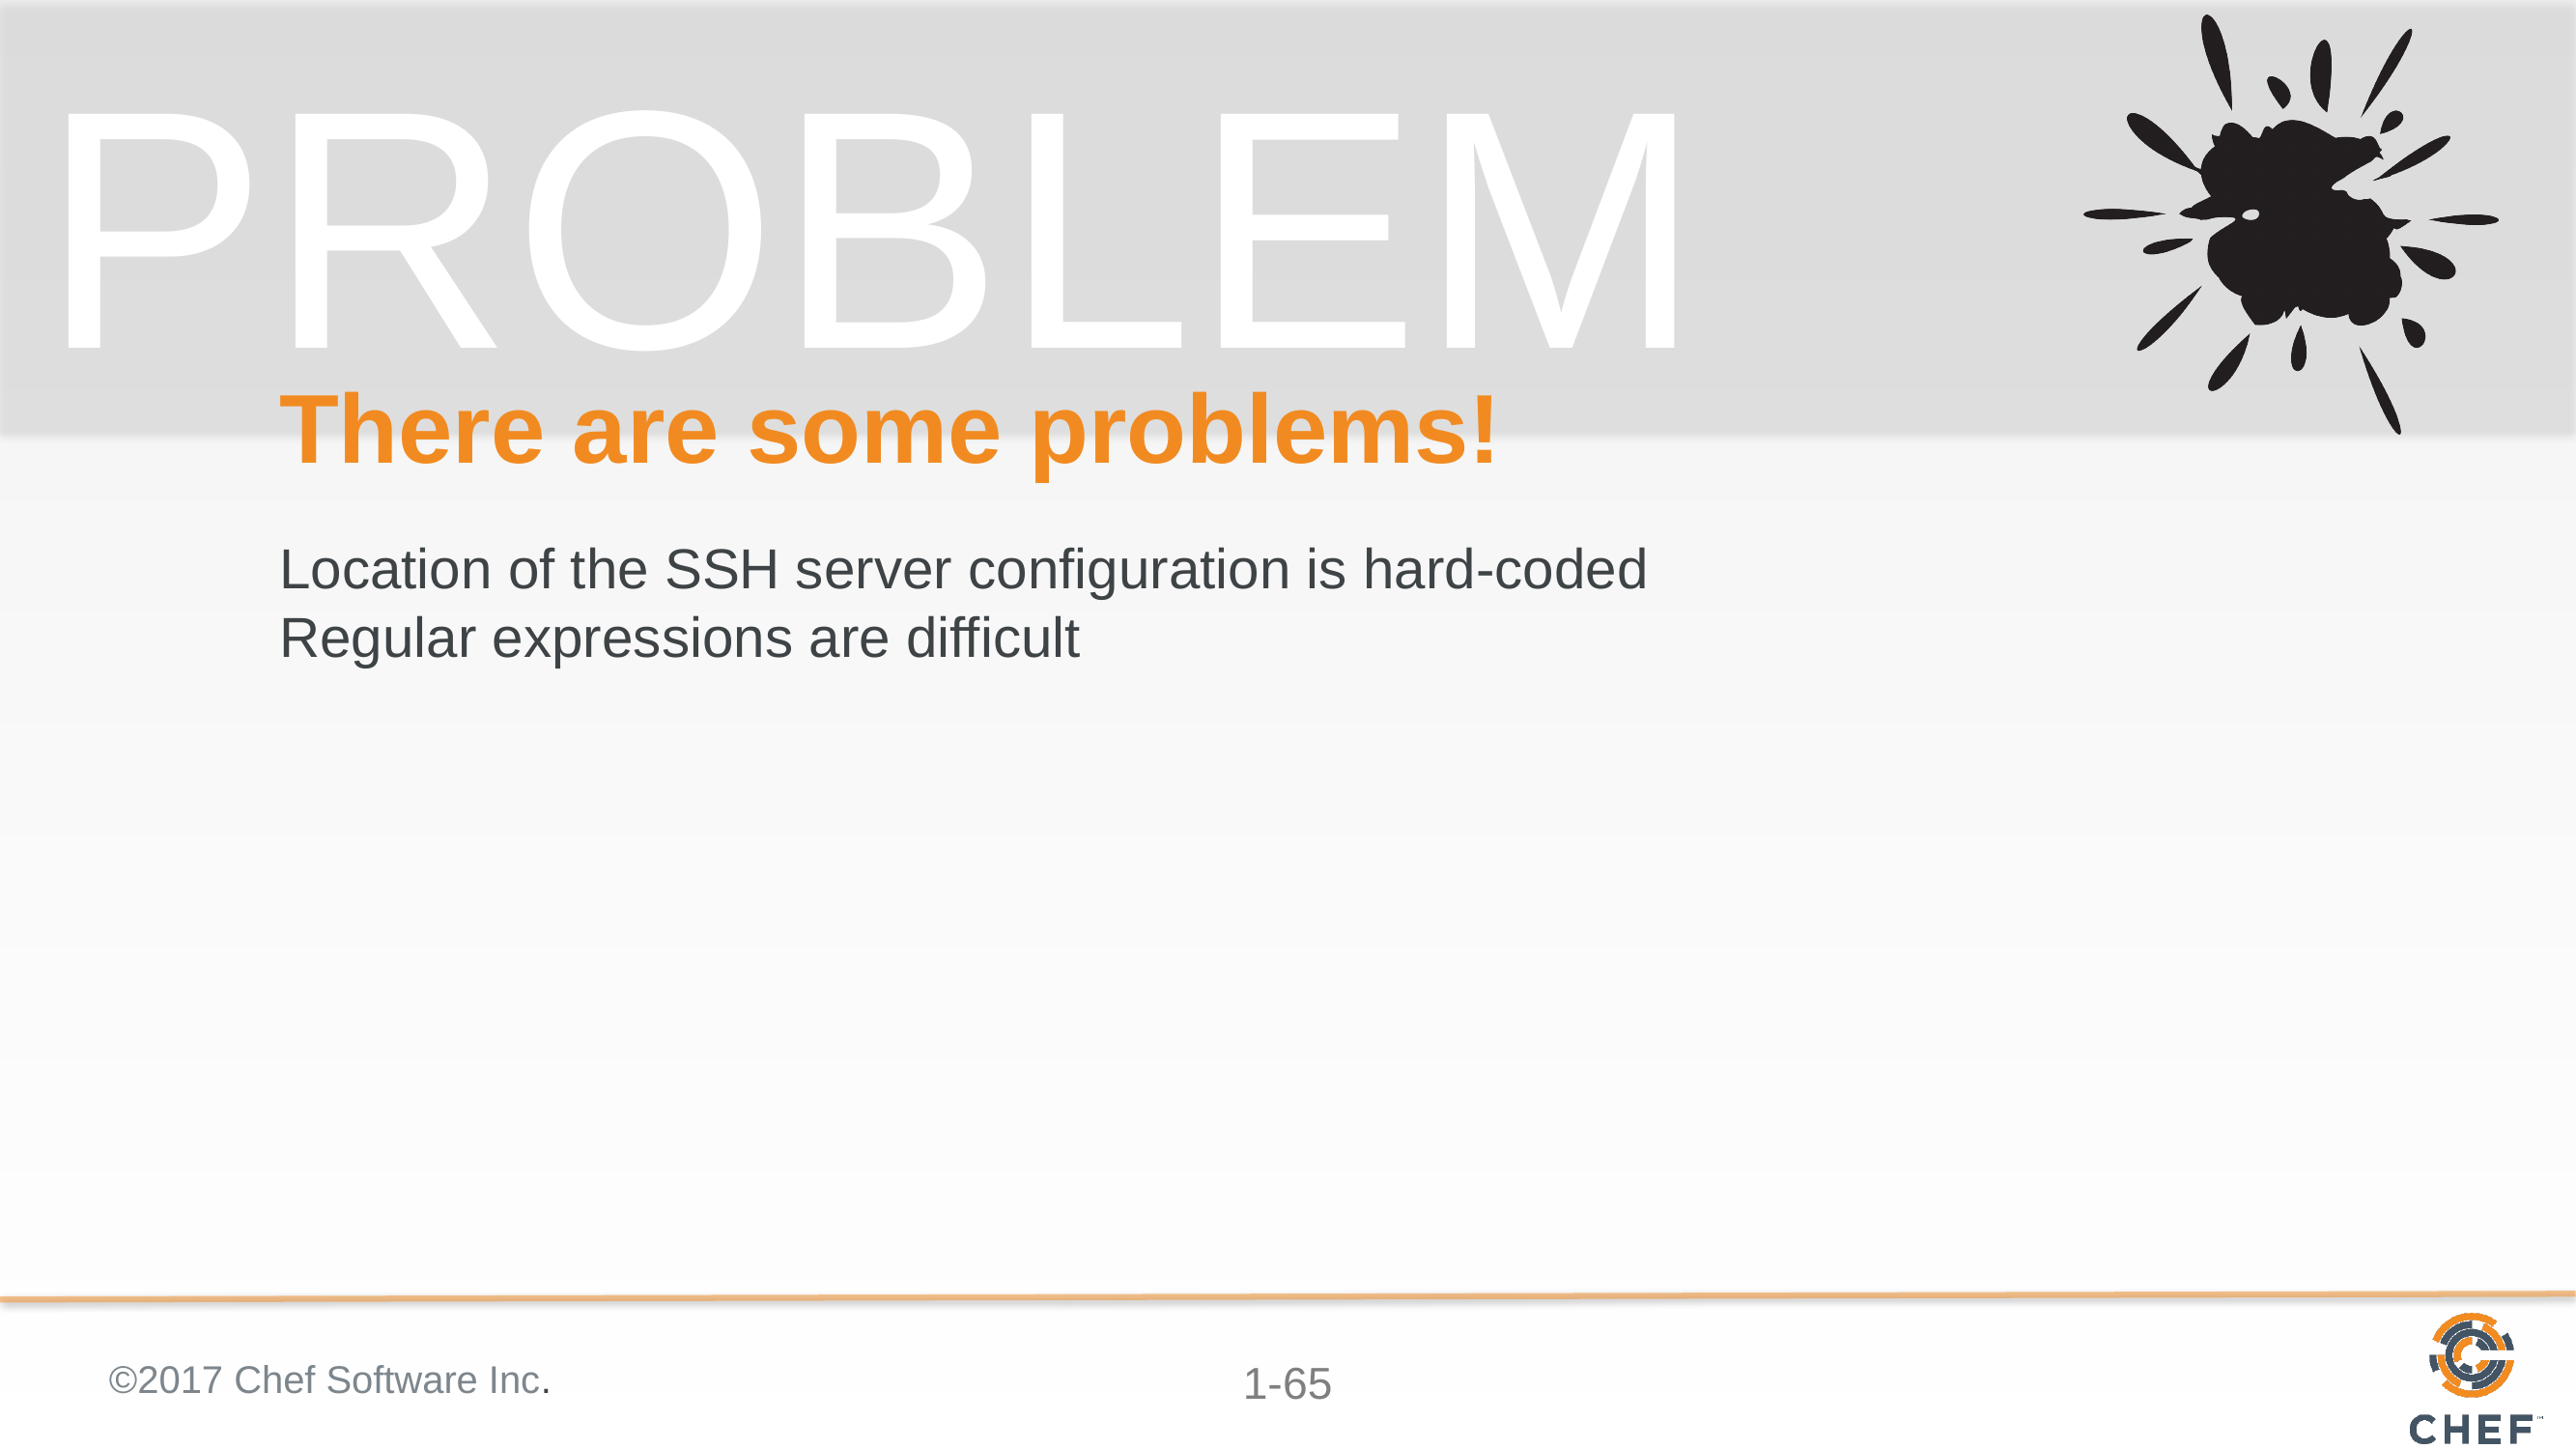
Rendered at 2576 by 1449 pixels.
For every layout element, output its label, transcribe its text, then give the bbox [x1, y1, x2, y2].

subtitle Location of the SSH server configuration is hard-coded Regular expressions are difficult [265, 518, 2217, 1049]
picture [2399, 1297, 2551, 1449]
picture [2083, 14, 2505, 435]
title There are some problems! [265, 363, 2217, 499]
